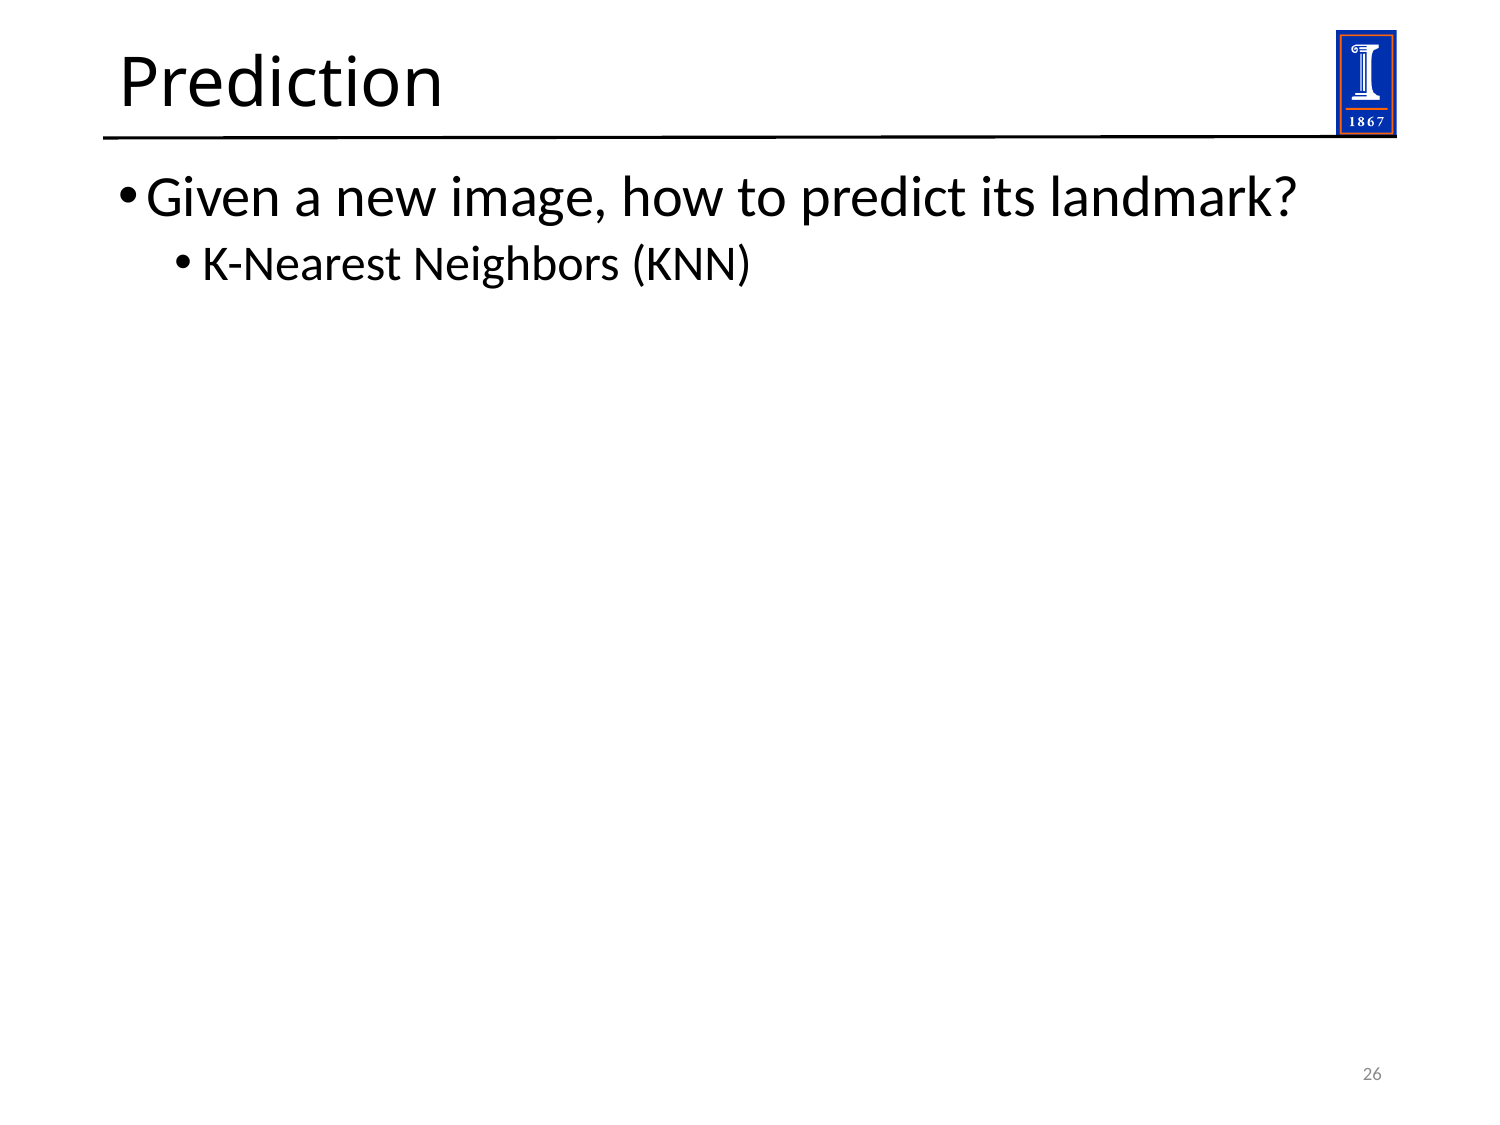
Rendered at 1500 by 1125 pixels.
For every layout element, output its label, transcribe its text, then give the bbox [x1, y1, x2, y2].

slide_number 26 [1059, 1042, 1397, 1103]
list Given a new image, how to predict its landmark? K-Nearest Neighbors (KNN) [103, 158, 1397, 1014]
title Prediction [103, 30, 1397, 138]
